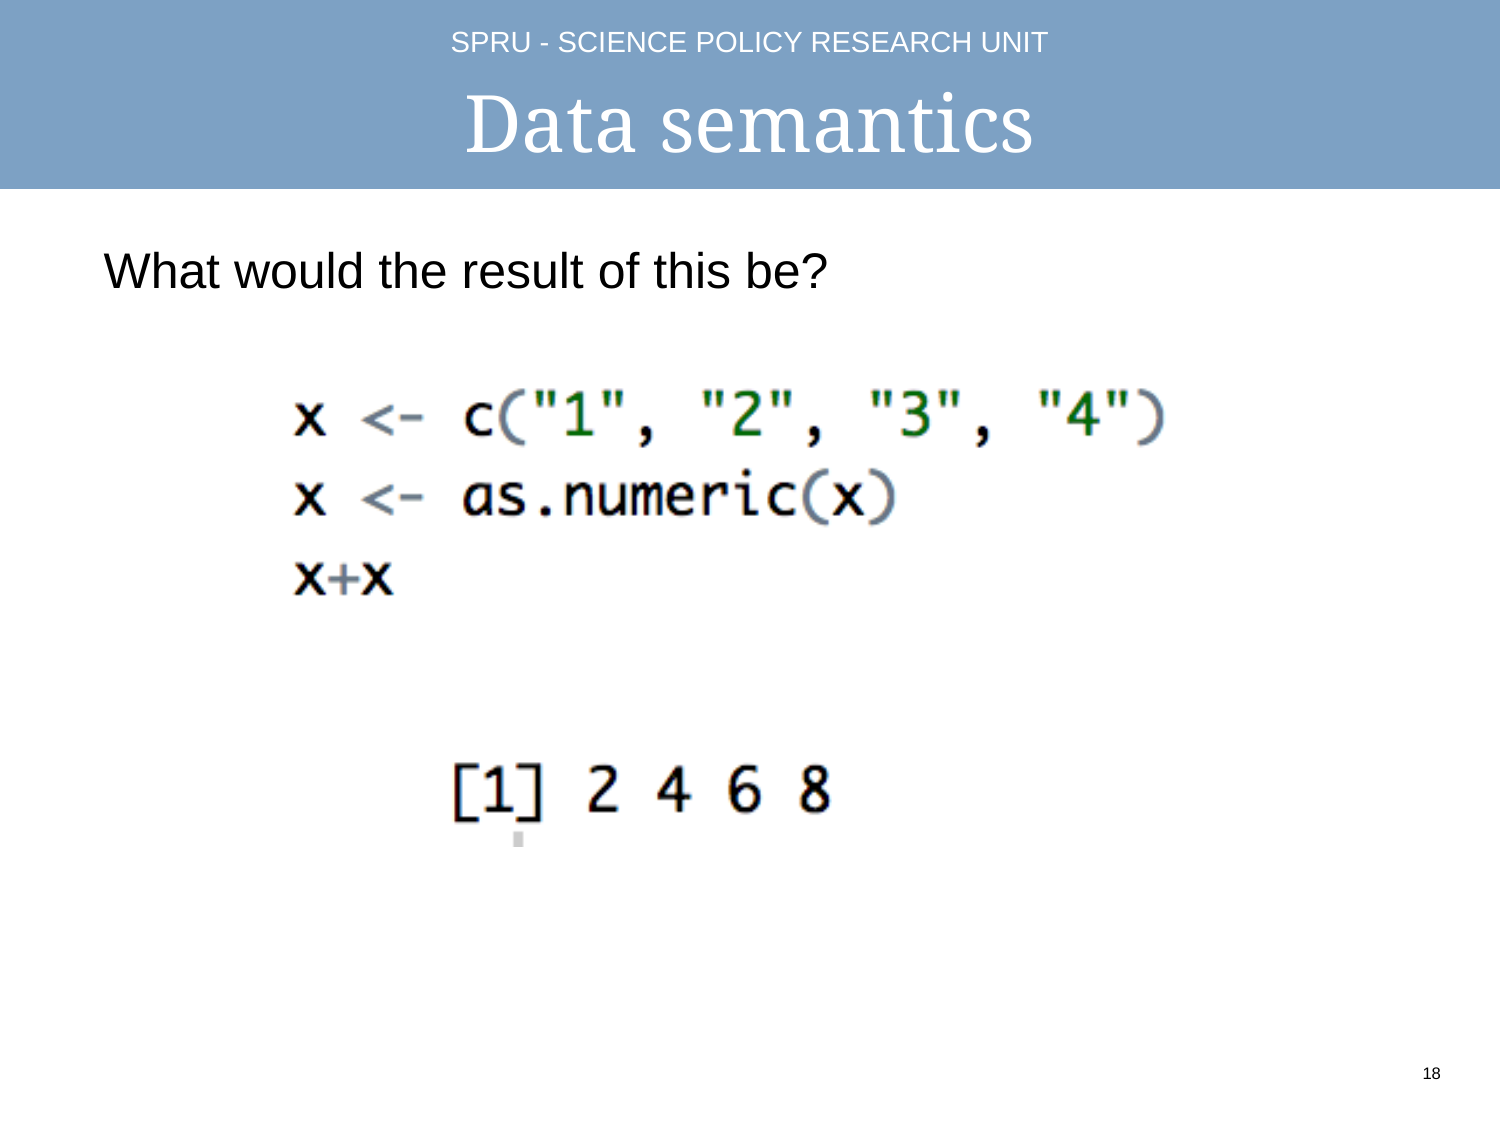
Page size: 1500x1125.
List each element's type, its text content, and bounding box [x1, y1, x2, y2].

picture [275, 380, 1187, 620]
picture [430, 743, 921, 847]
list What would the result of this be? [103, 243, 1397, 927]
title Data semantics [59, 68, 1441, 185]
